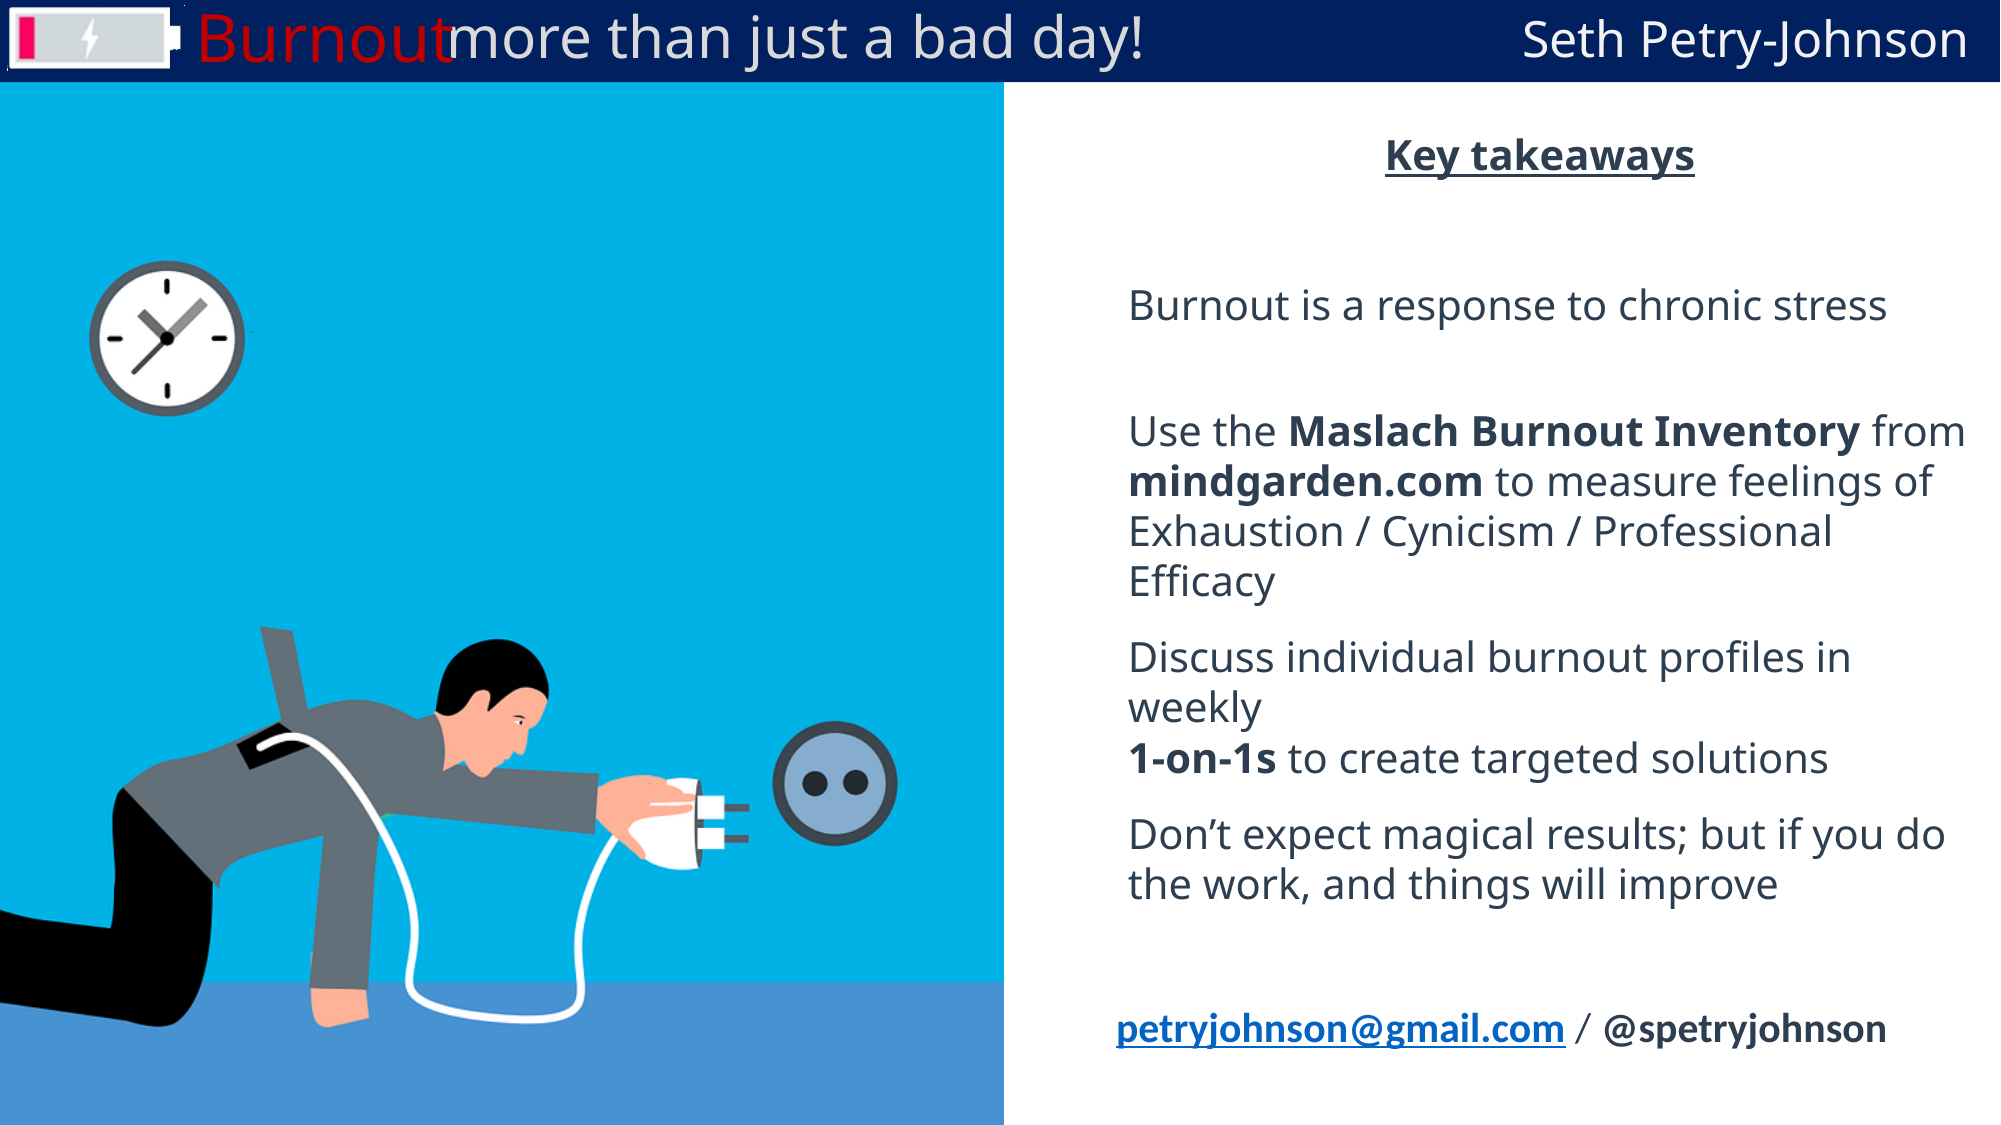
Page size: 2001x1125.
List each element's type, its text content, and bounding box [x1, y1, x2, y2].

text_box more than just a bad day! [1004, 0, 1296, 78]
picture [773, 722, 897, 846]
text_box Burnout is a response to chronic stress [1113, 271, 1921, 336]
picture [90, 261, 245, 416]
text_box Use the Maslach Burnout Inventory from mindgarden.com to measure feelings of Exhaustion / Cynicism / Professional Efficacy [1113, 396, 2000, 612]
picture [0, 627, 1004, 1125]
text_box Key takeaways [1369, 121, 1711, 187]
text_box [1004, 75, 2000, 83]
picture [0, 0, 1004, 81]
text_box Discuss individual burnout profiles in weekly 1-on-1s to create targeted solutions [1113, 623, 2000, 789]
text_box Seth Petry-Johnson [1296, 0, 2000, 75]
text_box petryjohnson@gmail.com / @spetryjohnson [1004, 993, 2000, 1059]
text_box Don’t expect magical results; but if you do the work, and things will improve [1113, 800, 2000, 916]
